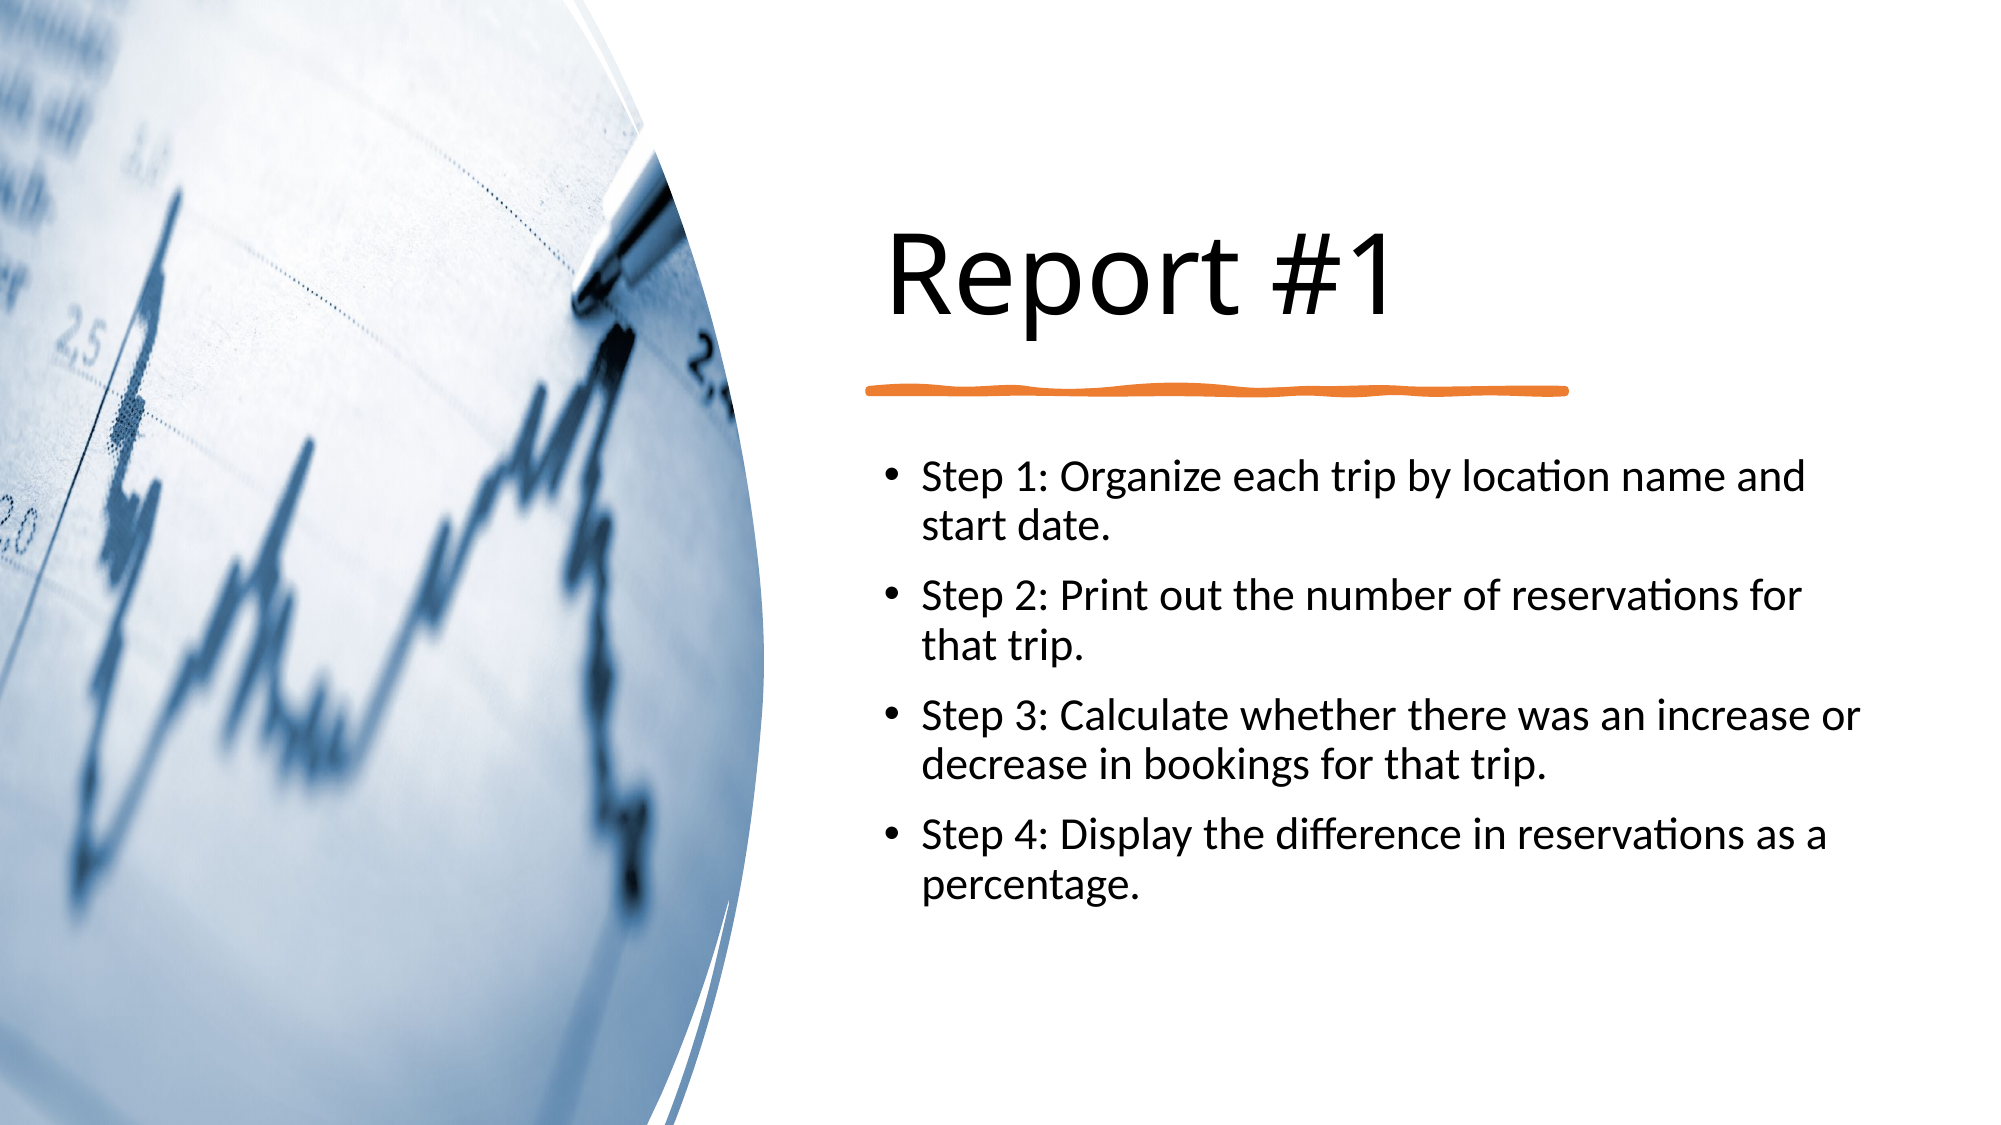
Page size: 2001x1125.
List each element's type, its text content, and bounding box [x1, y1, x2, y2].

picture [0, 0, 764, 1125]
text_box [764, 0, 2000, 1125]
list Step 1: Organize each trip by location name and start date. Step 2: Print out the number of reservations for that trip. Step 3: Calculate whether there was an increase or decrease in bookings for that trip. Step 4: Display the difference in reservations as a percentage. [869, 443, 1895, 1016]
text_box [867, 385, 1567, 396]
title Report #1 [869, 53, 1895, 347]
